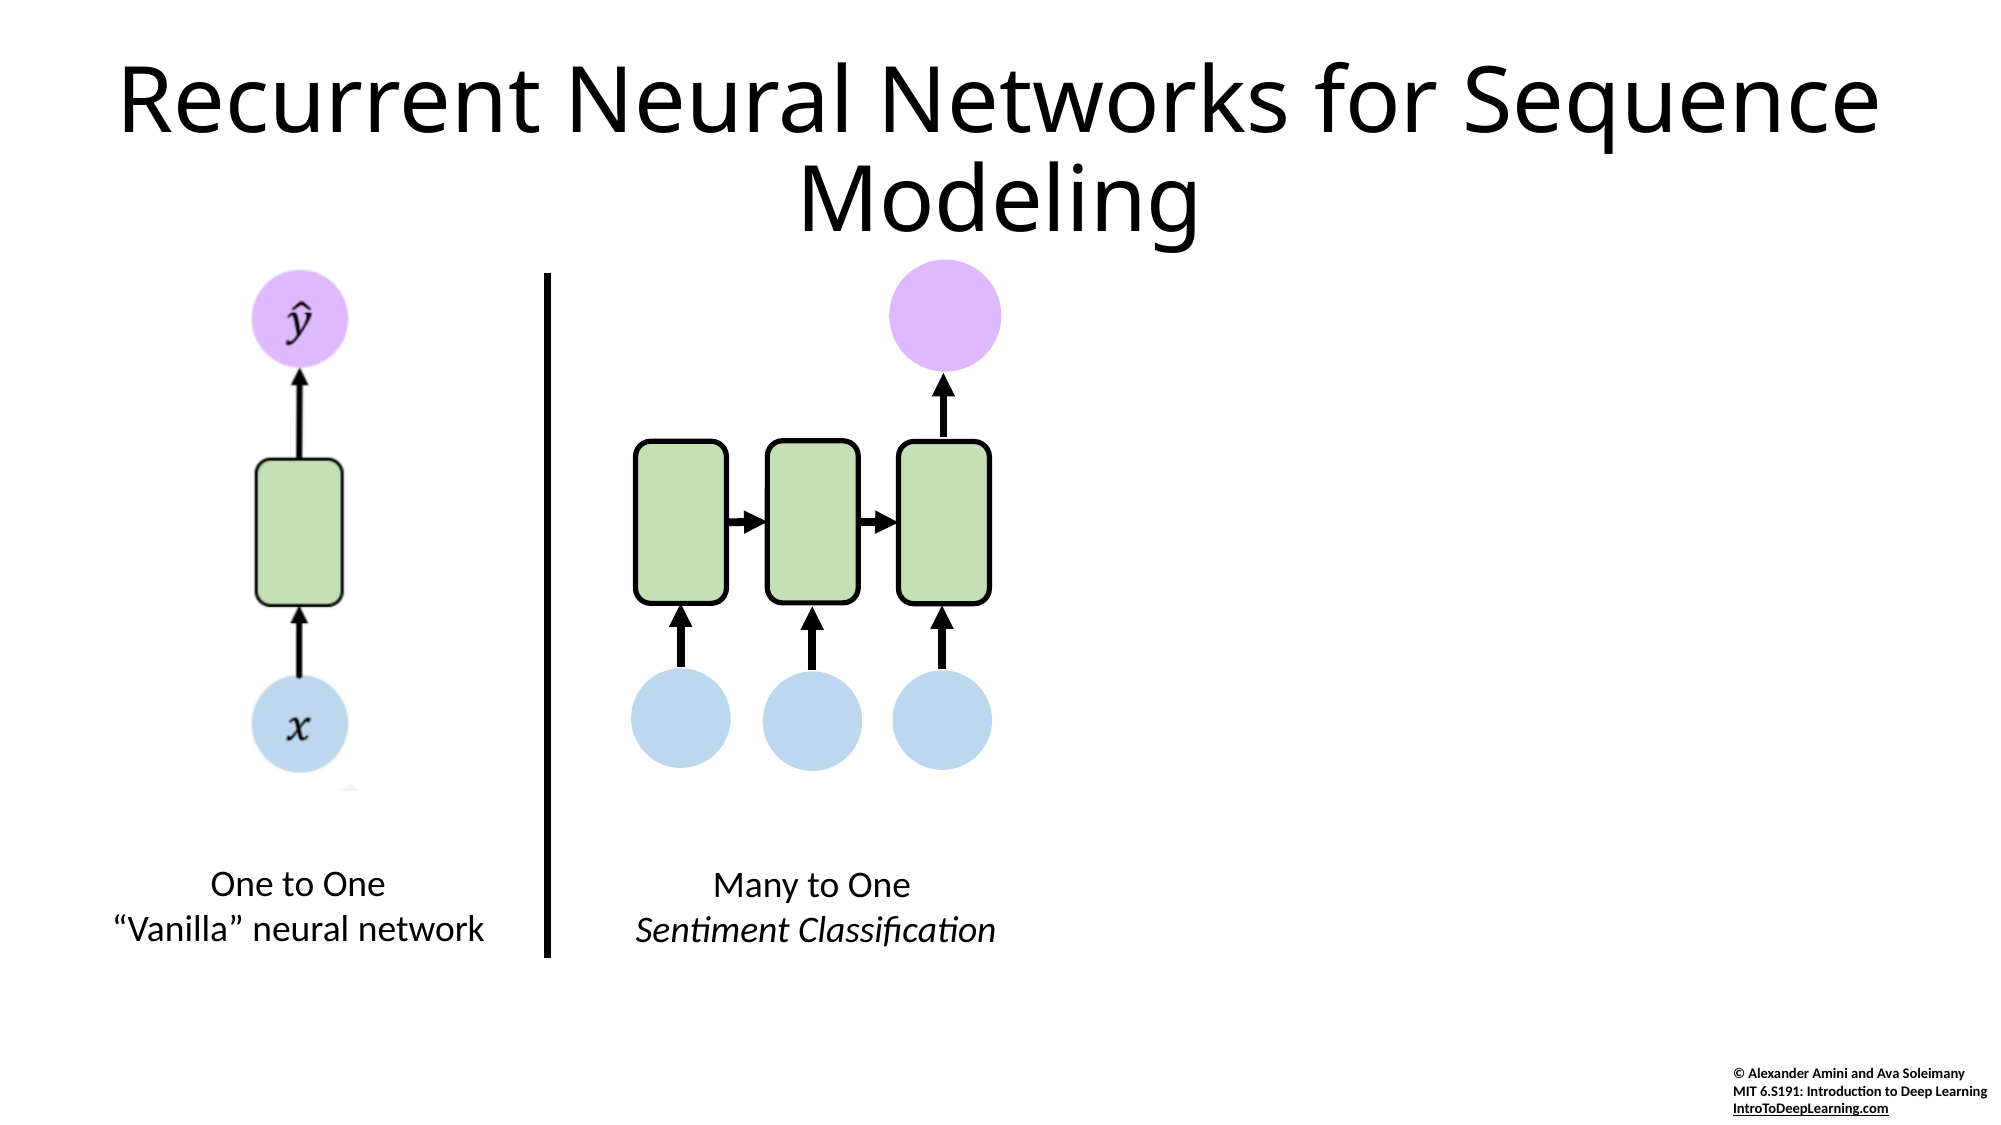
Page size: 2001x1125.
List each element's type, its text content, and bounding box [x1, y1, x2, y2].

text_box One to One “Vanilla” neural network [49, 852, 544, 957]
text_box [634, 440, 728, 605]
text_box [888, 258, 1003, 373]
title Recurrent Neural Networks for Sequence Modeling [30, 43, 1970, 262]
text_box [630, 667, 732, 769]
picture [195, 238, 402, 791]
text_box [891, 669, 994, 771]
text_box Many to One Sentiment Classification [602, 852, 1030, 957]
text_box [897, 440, 991, 605]
text_box [766, 439, 860, 604]
text_box [761, 670, 864, 772]
